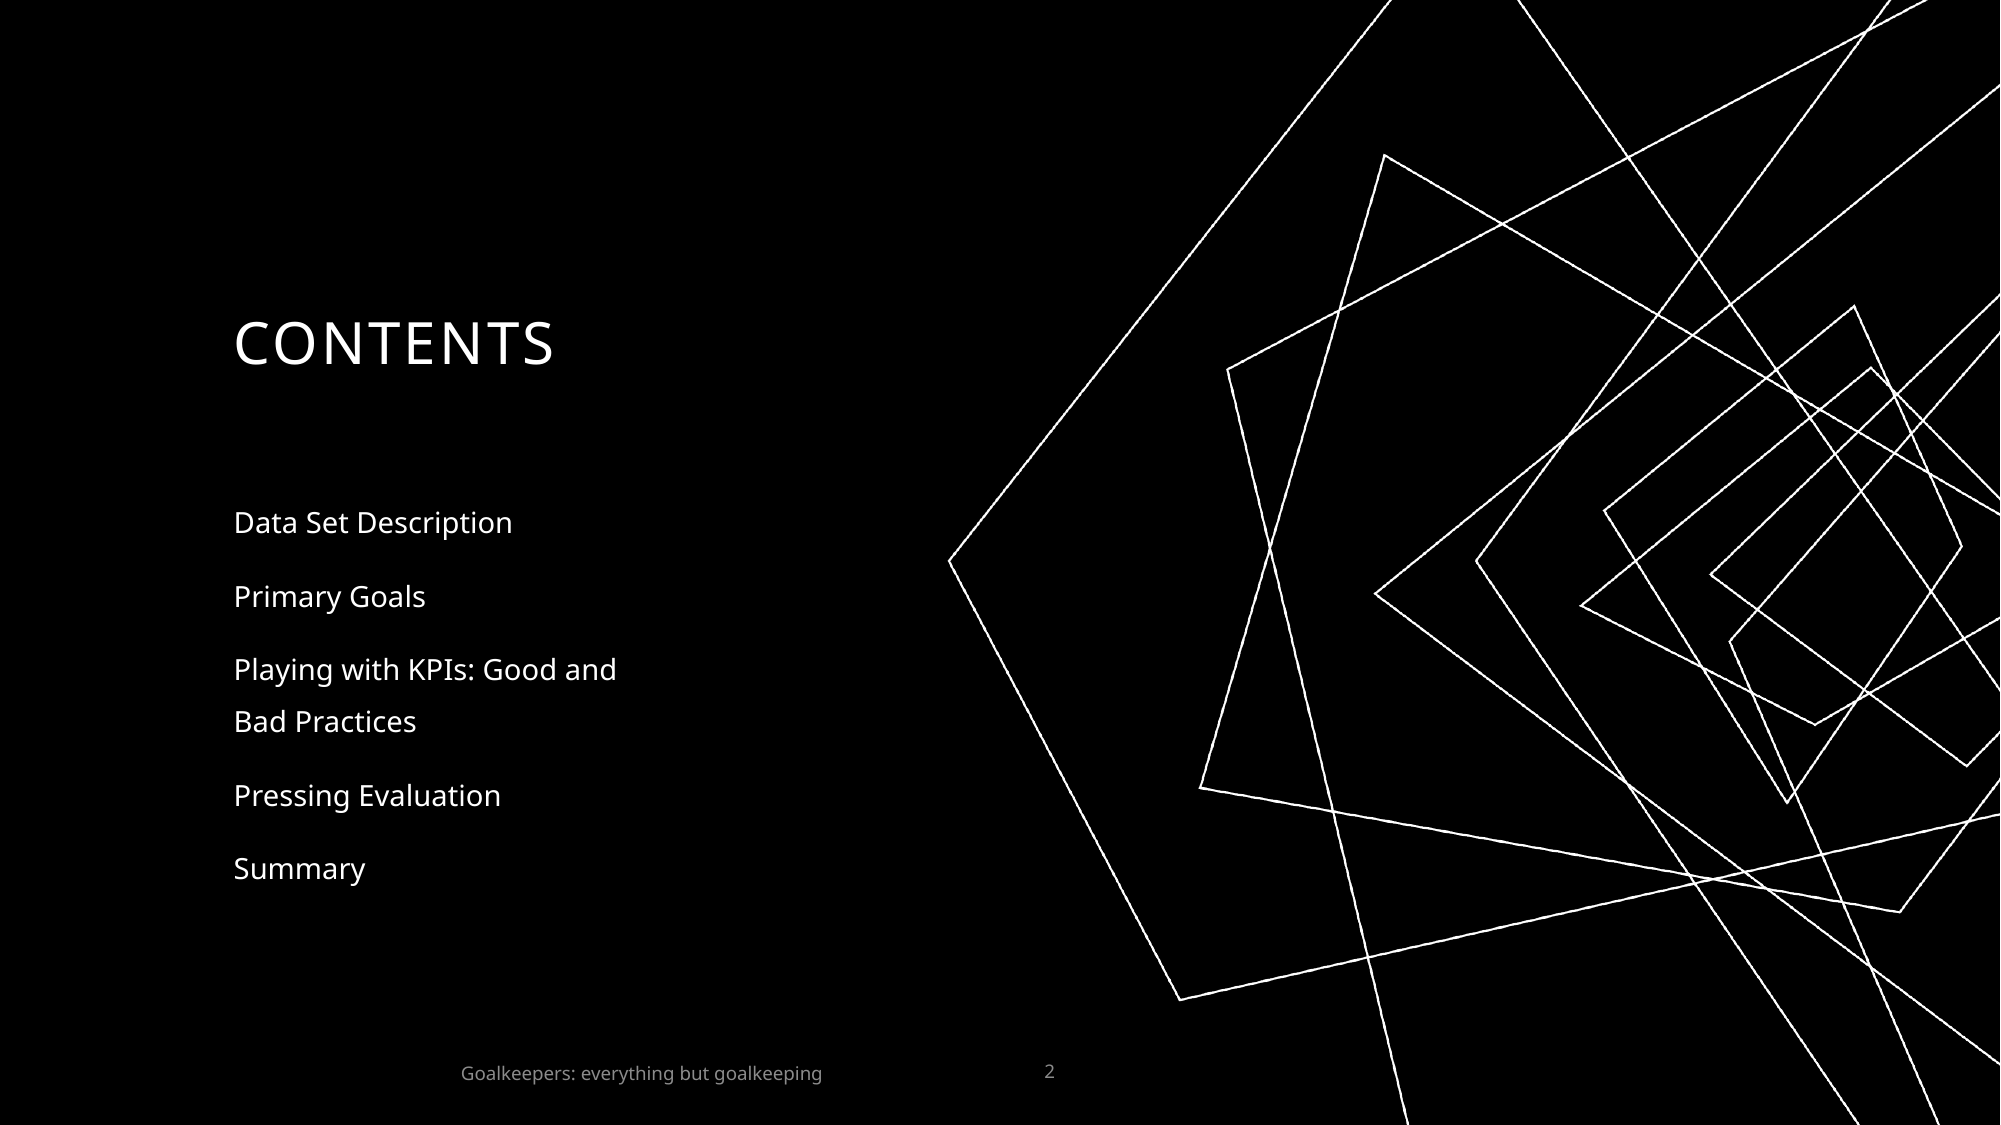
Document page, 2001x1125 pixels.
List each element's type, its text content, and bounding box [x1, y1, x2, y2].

list Data Set Description Primary Goals Playing with KPIs: Good and Bad Practices Pressing Evaluation Summary [218, 479, 694, 893]
picture [900, 0, 2000, 1125]
title Contents [218, 167, 694, 385]
slide_number 2 [908, 1042, 1071, 1103]
footer Goalkeepers: everything but goalkeeping [437, 1042, 846, 1103]
